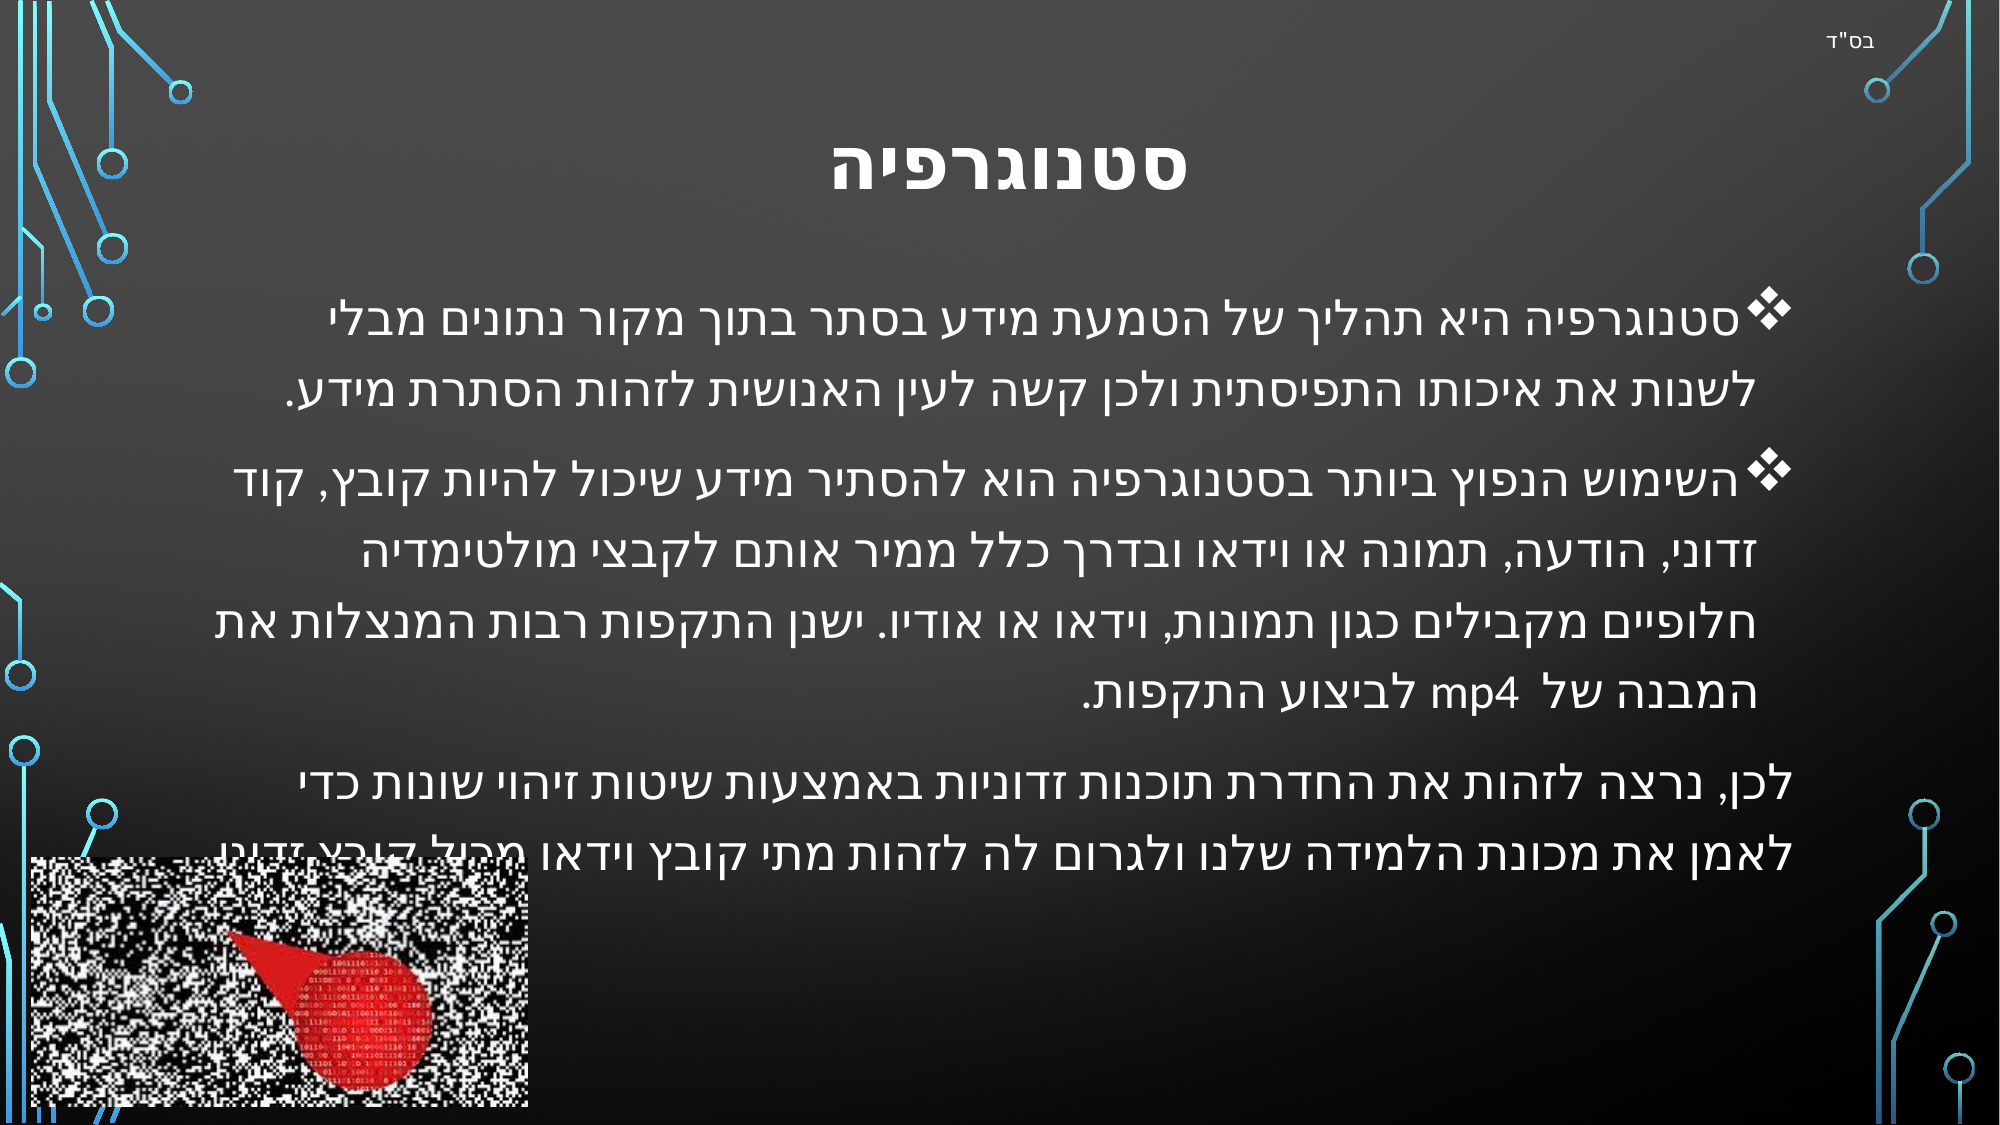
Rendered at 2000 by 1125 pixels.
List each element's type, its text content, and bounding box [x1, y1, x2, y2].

text_box בס"ד [1811, 19, 2000, 61]
list סטנוגרפיה היא תהליך של הטמעת מידע בסתר בתוך מקור נתונים מבלי לשנות את איכותו התפיסתית ולכן קשה לעין האנושית לזהות הסתרת מידע. השימוש הנפוץ ביותר בסטנוגרפיה הוא להסתיר מידע שיכול להיות קובץ, קוד זדוני, הודעה, תמונה או וידאו ובדרך כלל ממיר אותם לקבצי מולטימדיה חלופיים מקבילים כגון תמונות, וידאו או אודיו. ישנן התקפות רבות המנצלות את המבנה של mp4 לביצוע התקפות. לכן, נרצה לזהות את החדרת תוכנות זדוניות באמצעות שיטות זיהוי שונות כדי לאמן את מכונת הלמידה שלנו ולגרום לה לזהות מתי קובץ וידאו מכיל קובץ זדוני. [187, 267, 1812, 950]
picture [30, 857, 529, 1107]
title סטנוגרפיה [196, 43, 1821, 287]
